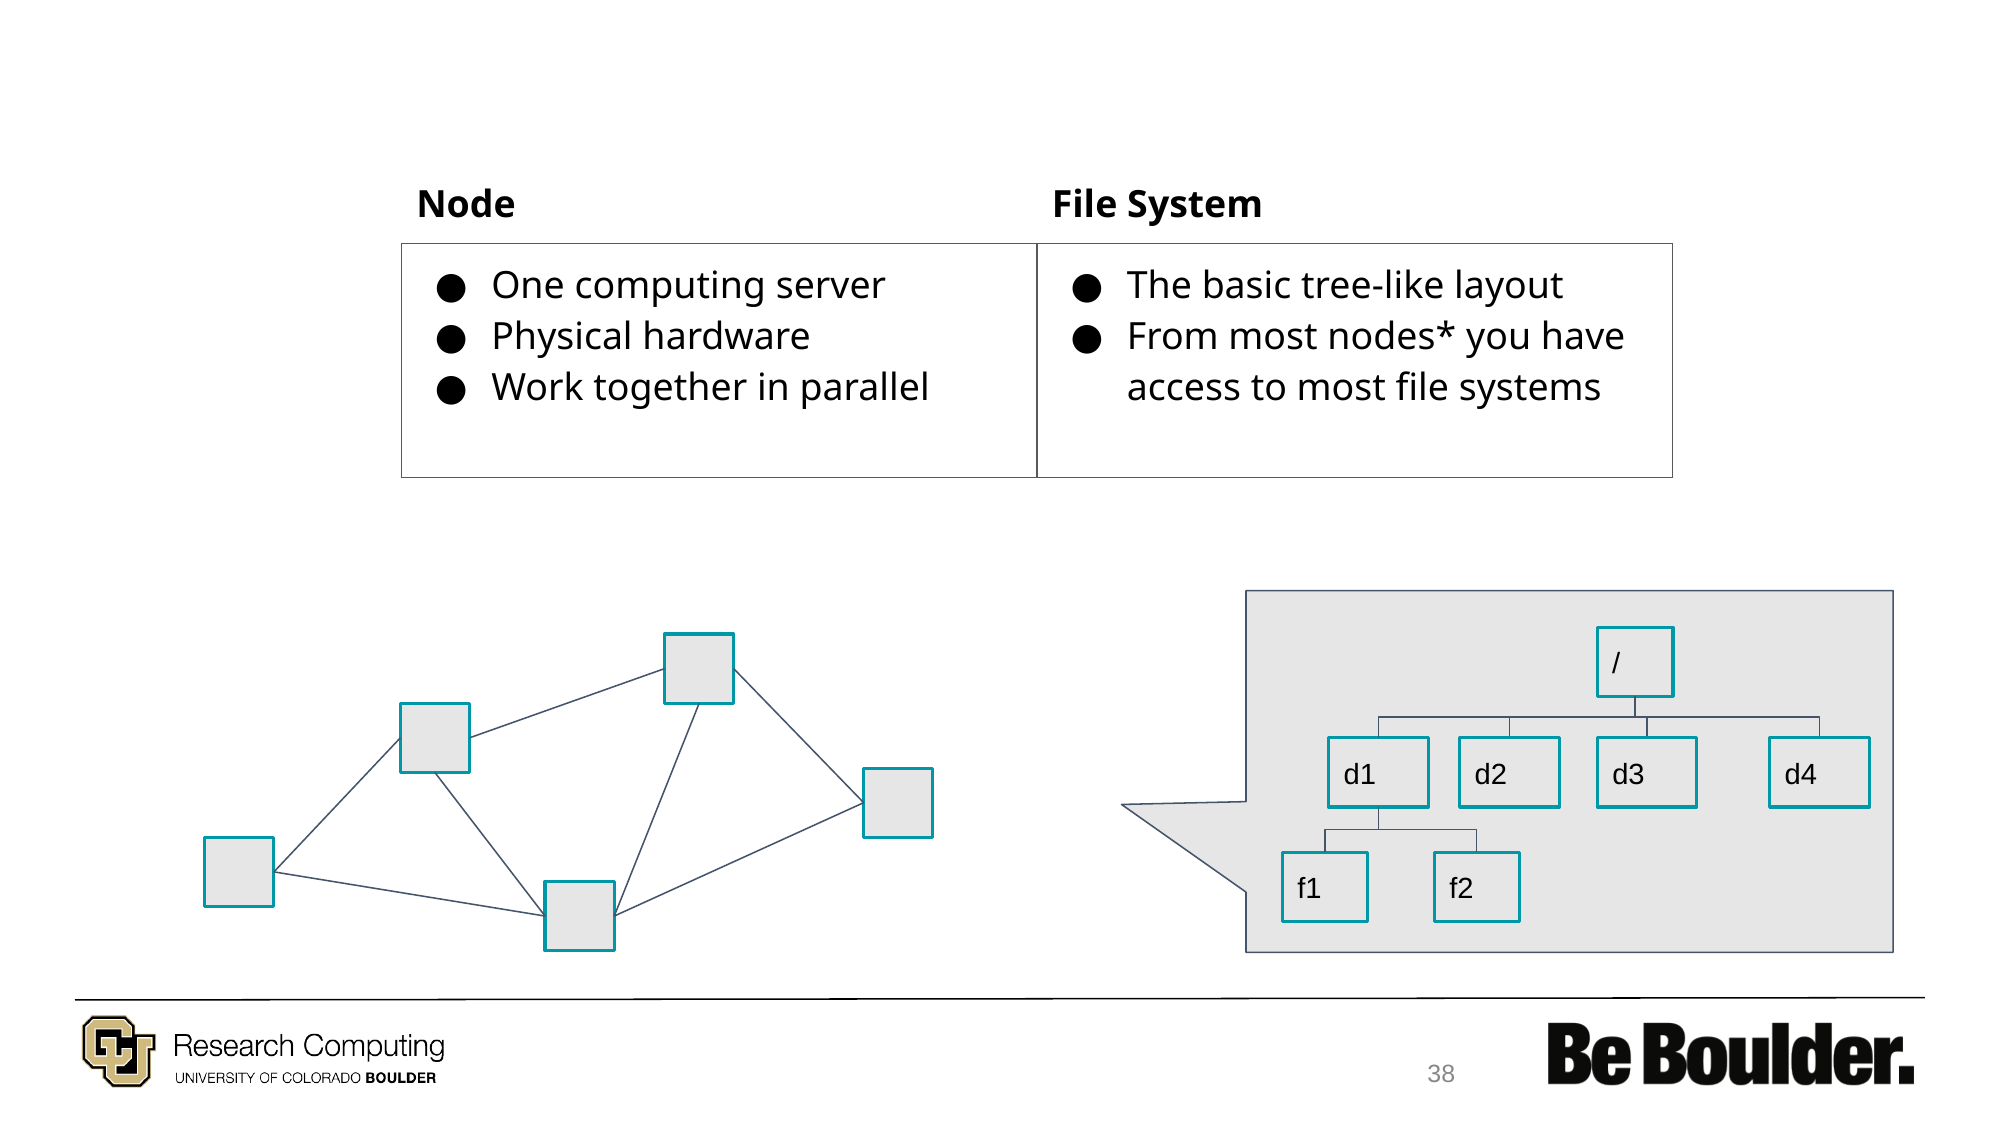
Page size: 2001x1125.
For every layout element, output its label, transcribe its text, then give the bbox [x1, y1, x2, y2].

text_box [204, 627, 1870, 951]
picture [81, 1015, 444, 1088]
table_header File System [1038, 163, 1672, 243]
table_cell One computing server Physical hardware Work together in parallel [402, 244, 1036, 477]
table_header Node [402, 163, 1036, 243]
slide_number 38 [1412, 1042, 1525, 1103]
text_box [1246, 590, 1894, 953]
picture [1524, 1015, 1938, 1088]
table_cell The basic tree-like layout From most nodes* you have access to most file systems [1038, 244, 1672, 477]
